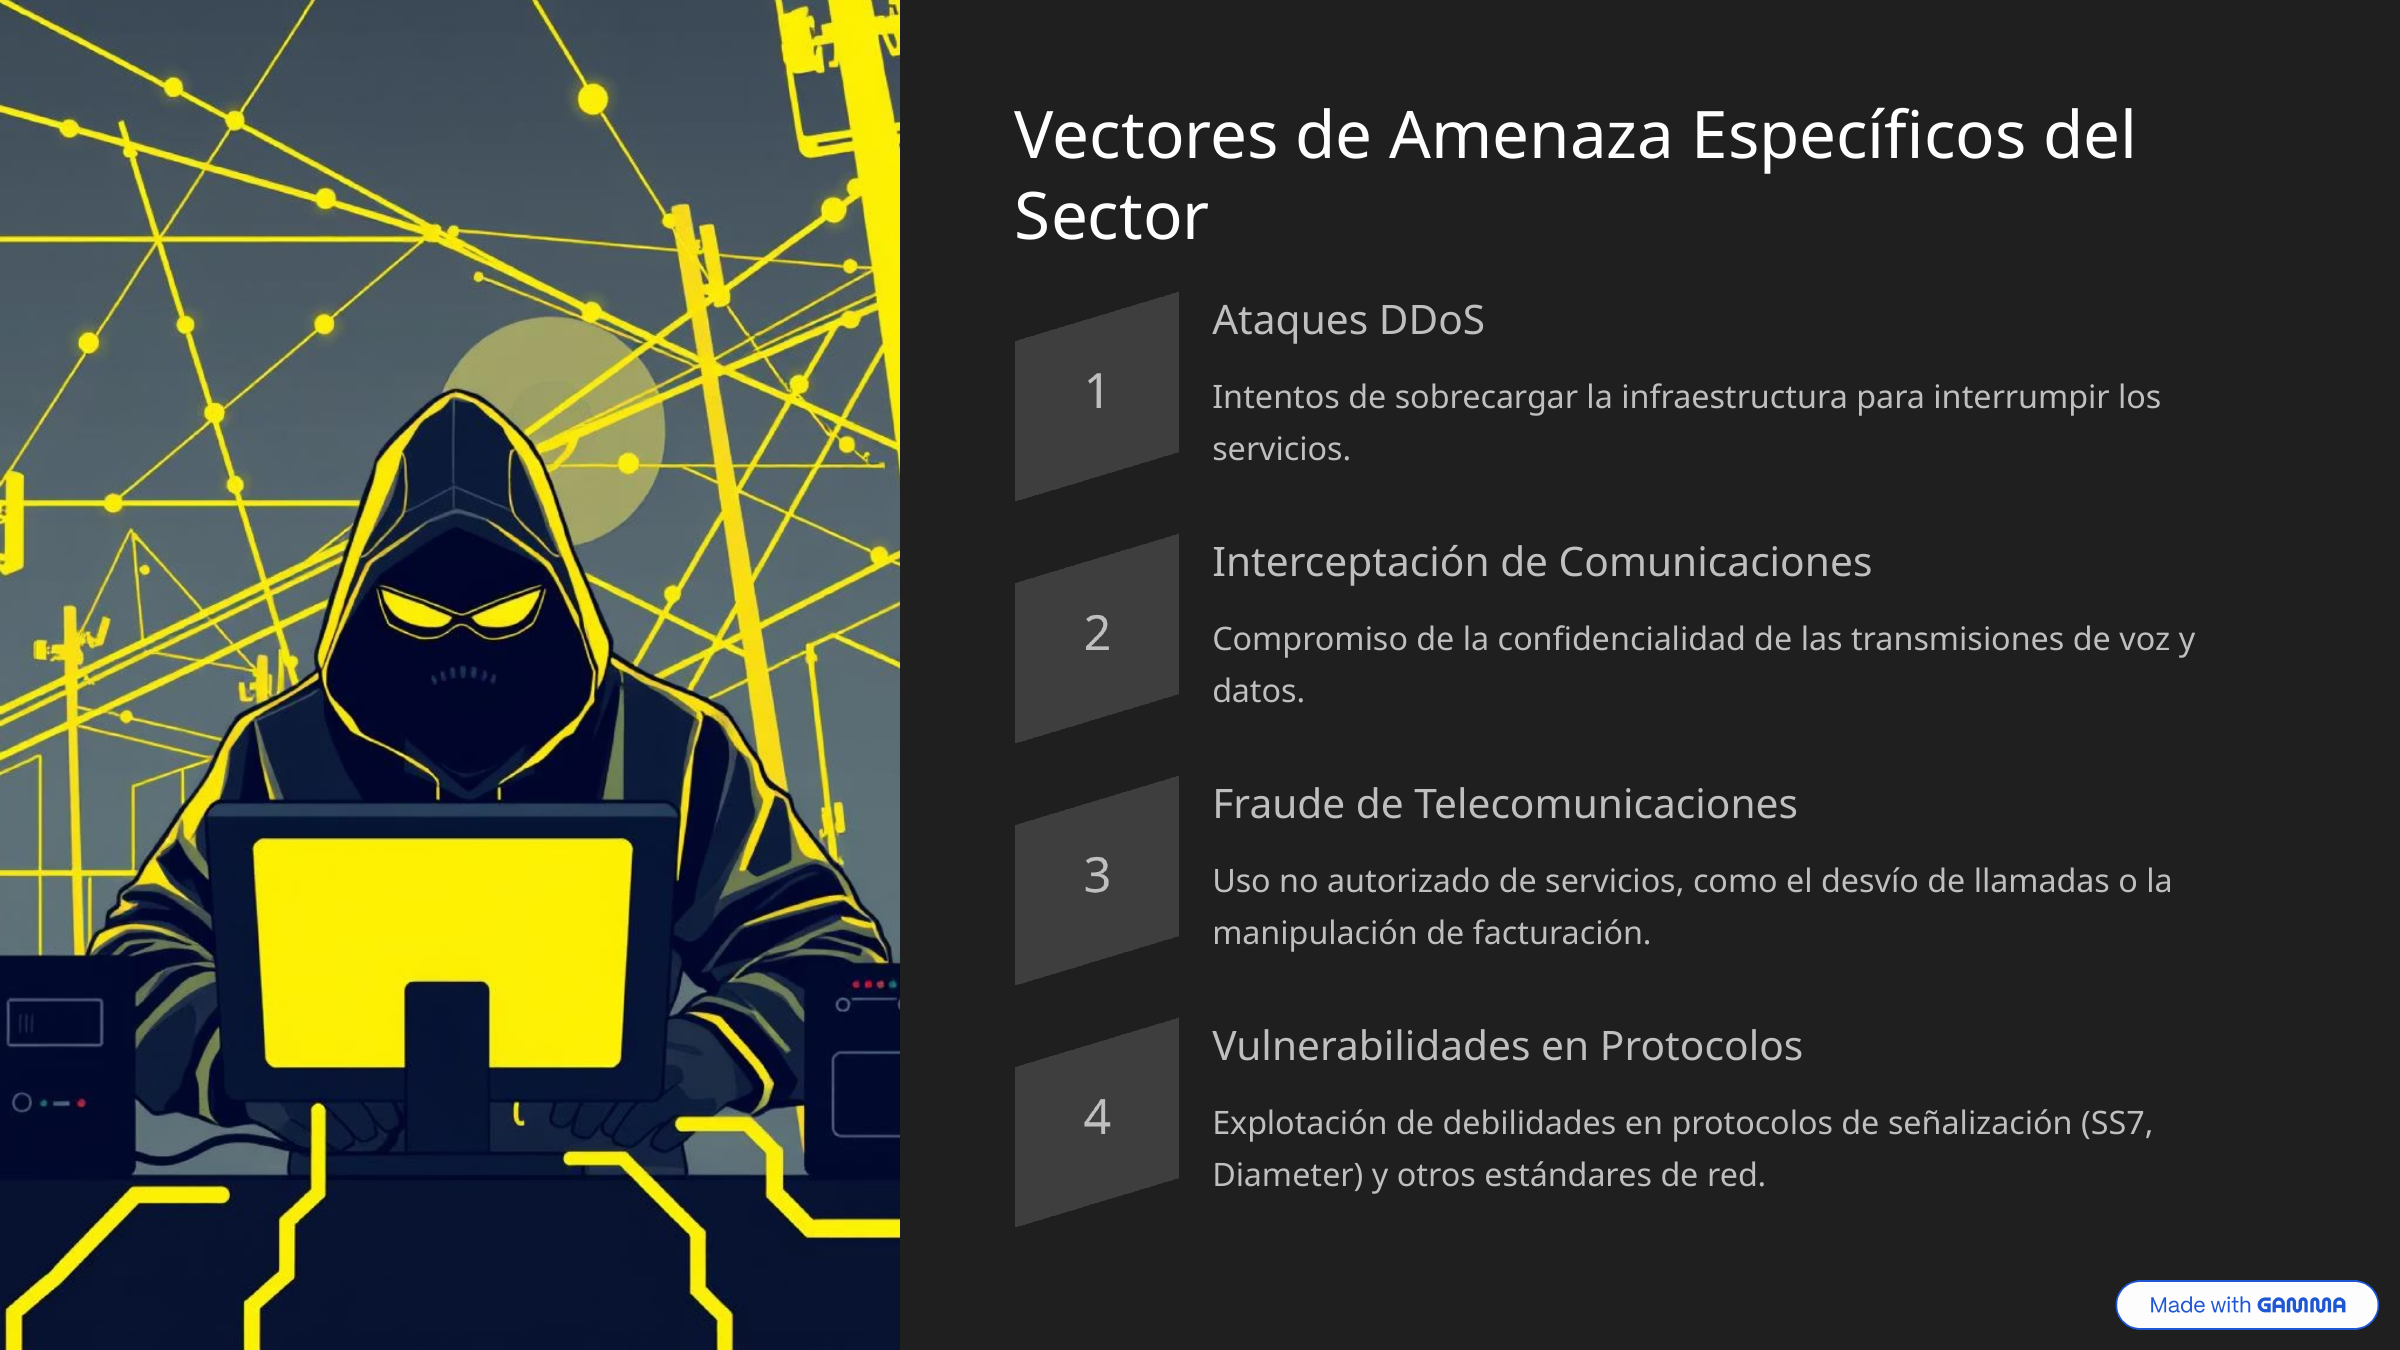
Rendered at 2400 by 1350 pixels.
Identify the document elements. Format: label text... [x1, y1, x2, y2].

picture [2106, 1271, 2389, 1339]
picture [0, 0, 900, 1350]
text_box Compromiso de la confidencialidad de las transmisiones de voz y datos. [1212, 604, 2285, 710]
text_box Intentos de sobrecargar la infraestructura para interrumpir los servicios. [1212, 362, 2285, 468]
text_box Explotación de debilidades en protocolos de señalización (SS7, Diameter) y otros estándares de red. [1212, 1088, 2285, 1194]
picture [1015, 1017, 1180, 1227]
text_box Vectores de Amenaza Específicos del Sector [1015, 90, 2285, 255]
text_box Fraude de Telecomunicaciones [1212, 775, 1804, 828]
picture [1015, 533, 1180, 743]
text_box Uso no autorizado de servicios, como el desvío de llamadas o la manipulación de facturación. [1212, 846, 2285, 952]
picture [1015, 291, 1180, 501]
picture [1015, 775, 1180, 985]
text_box Interceptación de Comunicaciones [1212, 533, 1877, 586]
text_box Vulnerabilidades en Protocolos [1212, 1017, 1804, 1070]
text_box Ataques DDoS [1212, 291, 1624, 343]
